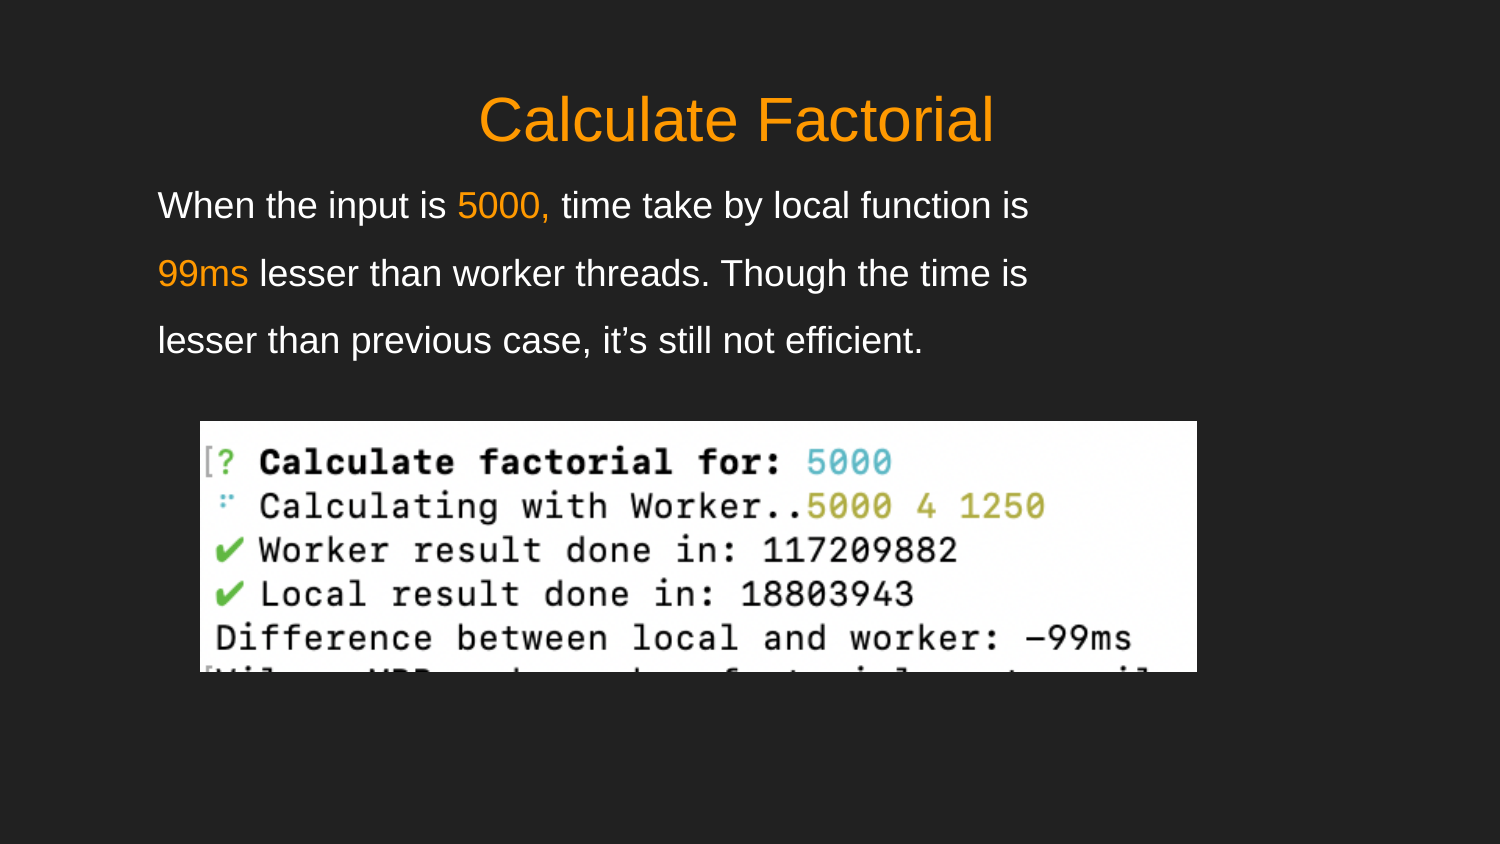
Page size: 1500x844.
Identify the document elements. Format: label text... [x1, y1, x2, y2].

picture [199, 421, 1198, 672]
text_box When the input is 5000, time take by local function is 99ms lesser than worker threads. Though the time is lesser than previous case, it’s still not efficient. [142, 220, 1119, 335]
text_box Calculate Factorial [62, 60, 1412, 136]
